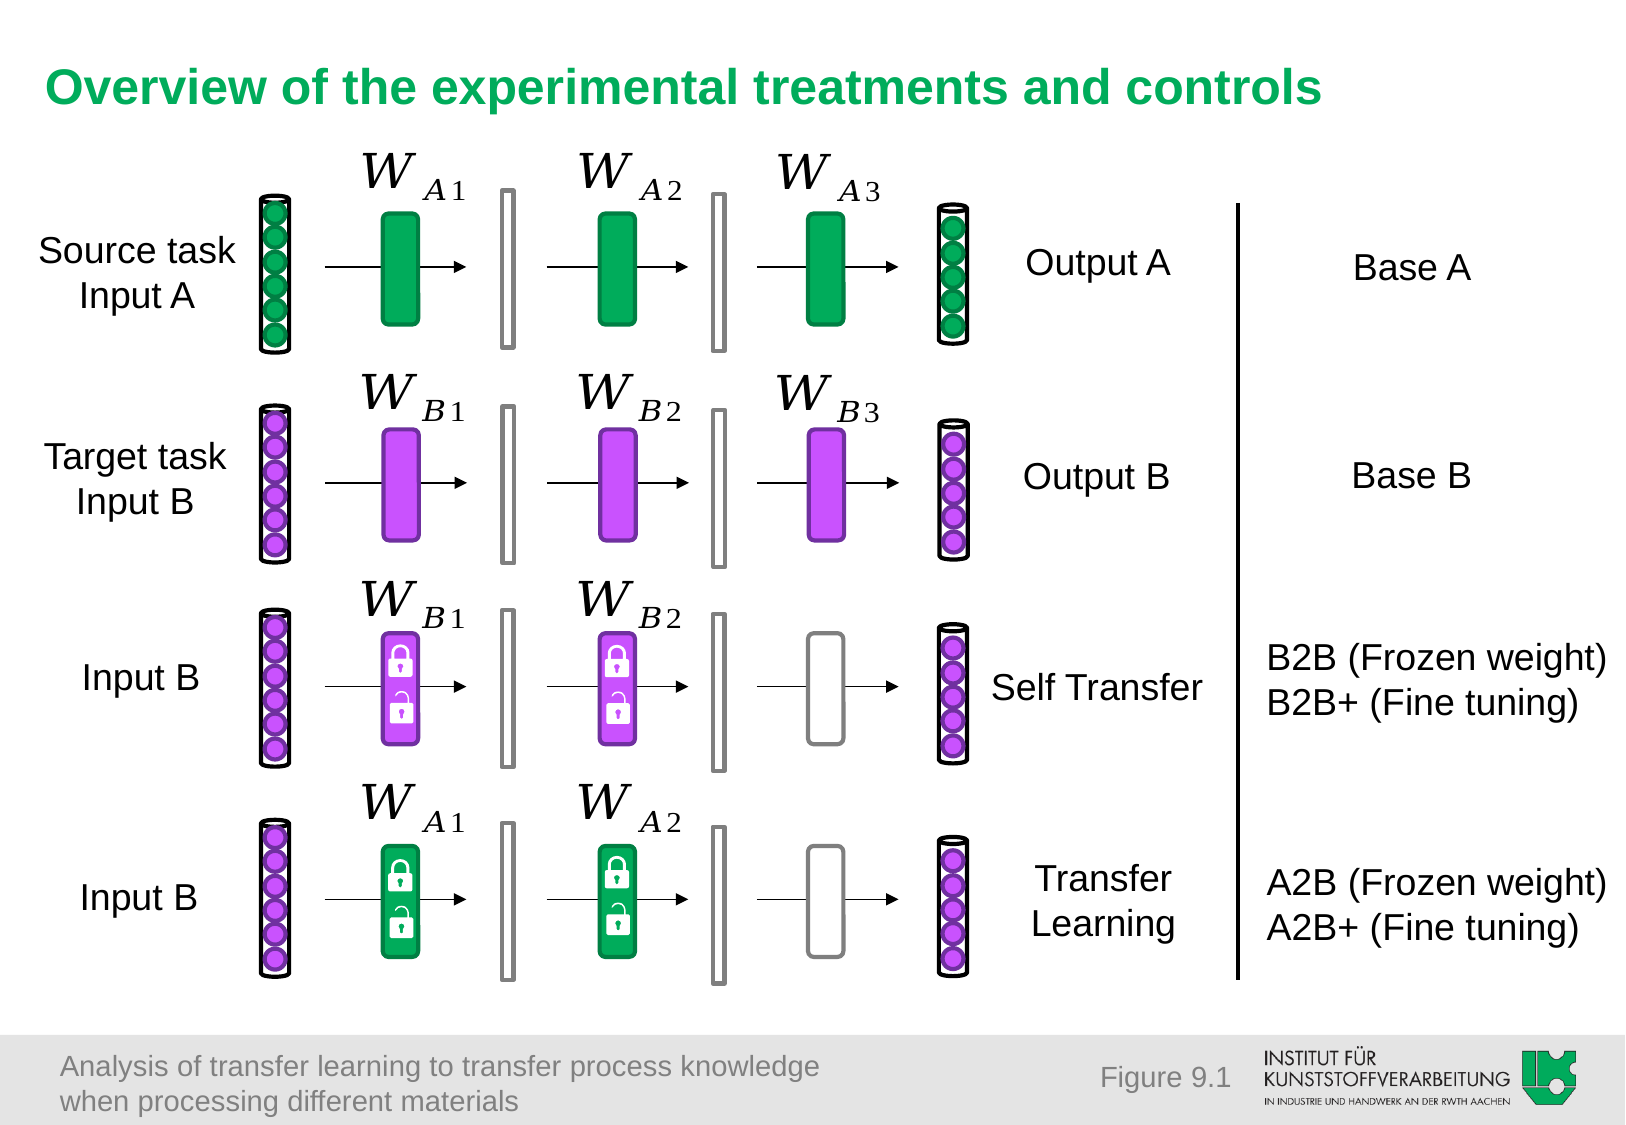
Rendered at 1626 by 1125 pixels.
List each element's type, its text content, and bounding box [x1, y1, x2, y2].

text_box [711, 408, 727, 569]
text_box [711, 612, 727, 773]
text_box [806, 491, 847, 543]
picture [1265, 1046, 1576, 1105]
text_box Transfer Learning [1015, 846, 1191, 951]
text_box Target task Input B [28, 424, 242, 529]
text_box Input B [66, 645, 216, 706]
text_box Source task Input A [23, 218, 251, 324]
text_box Input B [64, 865, 214, 926]
text_box Base A [1337, 235, 1487, 296]
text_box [260, 777, 968, 984]
text_box [380, 694, 421, 747]
text_box [602, 642, 632, 680]
text_box Overview of the experimental treatments and controls [44, 54, 1581, 173]
text_box [604, 694, 633, 726]
text_box Output A [1010, 230, 1186, 291]
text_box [938, 624, 968, 764]
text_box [260, 146, 968, 353]
text_box [386, 642, 415, 679]
text_box [500, 404, 516, 565]
text_box Self Transfer [975, 655, 1218, 716]
text_box [387, 694, 416, 726]
text_box [598, 427, 638, 482]
text_box [598, 491, 638, 543]
text_box Base B [1336, 443, 1488, 503]
text_box Output B [1008, 445, 1186, 505]
text_box [597, 631, 638, 686]
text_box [939, 420, 968, 560]
text_box [380, 631, 421, 686]
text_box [260, 405, 290, 563]
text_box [260, 609, 290, 767]
text_box [806, 427, 847, 482]
text_box [805, 694, 846, 747]
text_box Figure 9.1 [1098, 1051, 1234, 1107]
text_box [805, 631, 846, 686]
text_box A2B (Frozen weight) A2B+ (Fine tuning) [1251, 850, 1623, 956]
text_box [597, 694, 638, 747]
text_box [381, 427, 421, 482]
text_box B2B (Frozen weight) B2B+ (Fine tuning) [1251, 625, 1623, 730]
text_box [381, 491, 421, 543]
text_box [500, 608, 516, 769]
